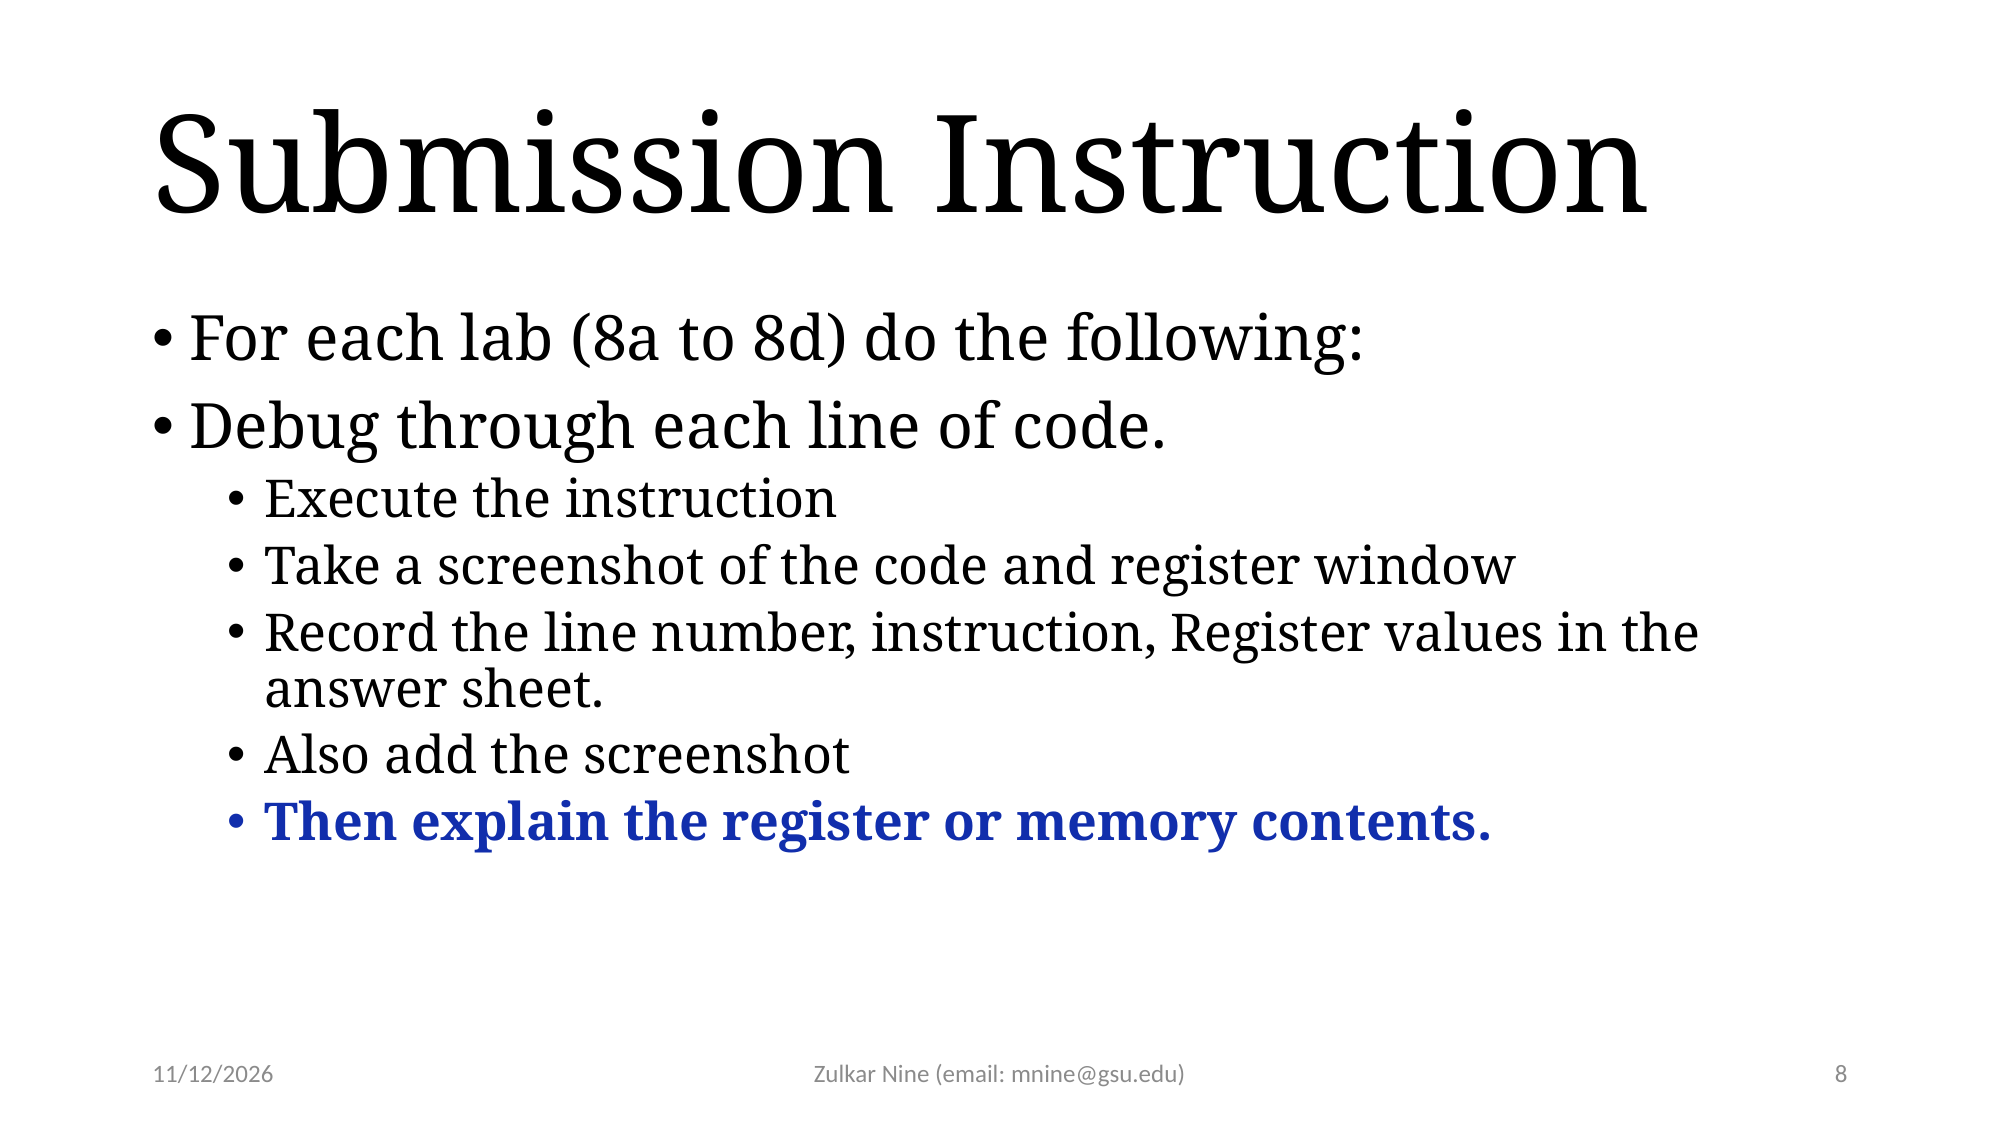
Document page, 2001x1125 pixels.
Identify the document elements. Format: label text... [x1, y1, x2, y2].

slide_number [137, 1042, 588, 1103]
title Submission Instruction [137, 59, 1863, 278]
footer Zulkar Nine (email: mnine@gsu.edu) [662, 1042, 1338, 1103]
text_box For each lab (8a to 8d) do the following: Debug through each line of code. Execute the instruction Take a screenshot of the code and register window Record the line number, instruction, Register values in the answer sheet. Also add the screenshot Then explain the register or memory contents. [137, 299, 1863, 1014]
slide_number 8 [1412, 1042, 1863, 1103]
